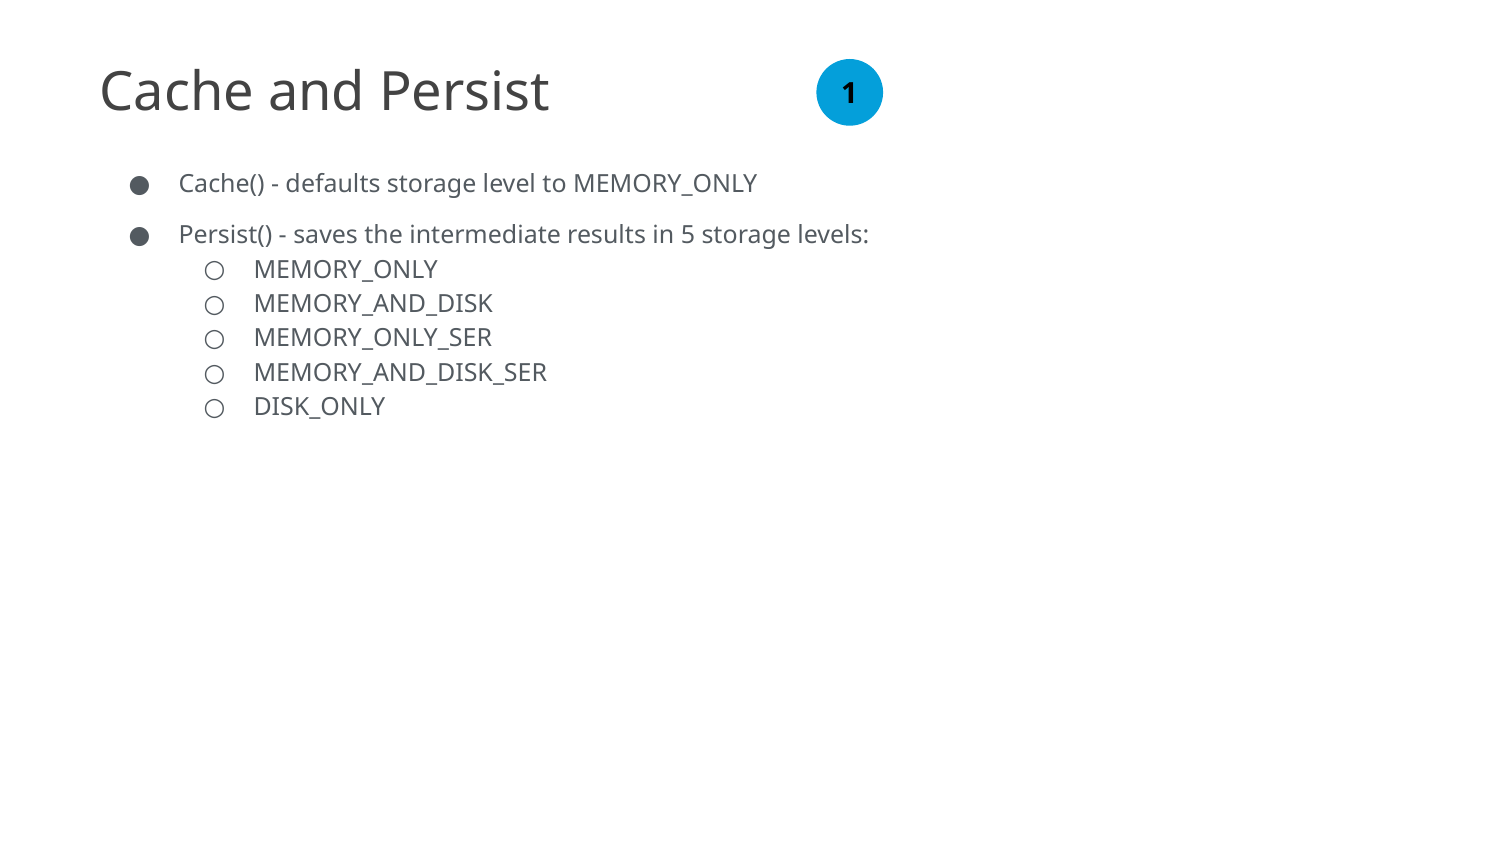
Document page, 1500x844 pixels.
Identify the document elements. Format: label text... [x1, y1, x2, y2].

text_box Cache() - defaults storage level to MEMORY_ONLY Persist() - saves the intermediate results in 5 storage levels: MEMORY_ONLY MEMORY_AND_DISK MEMORY_ONLY_SER MEMORY_AND_DISK_SER DISK_ONLY [88, 152, 1115, 436]
text_box 1 [816, 58, 884, 126]
text_box Cache and Persist [84, 58, 817, 118]
